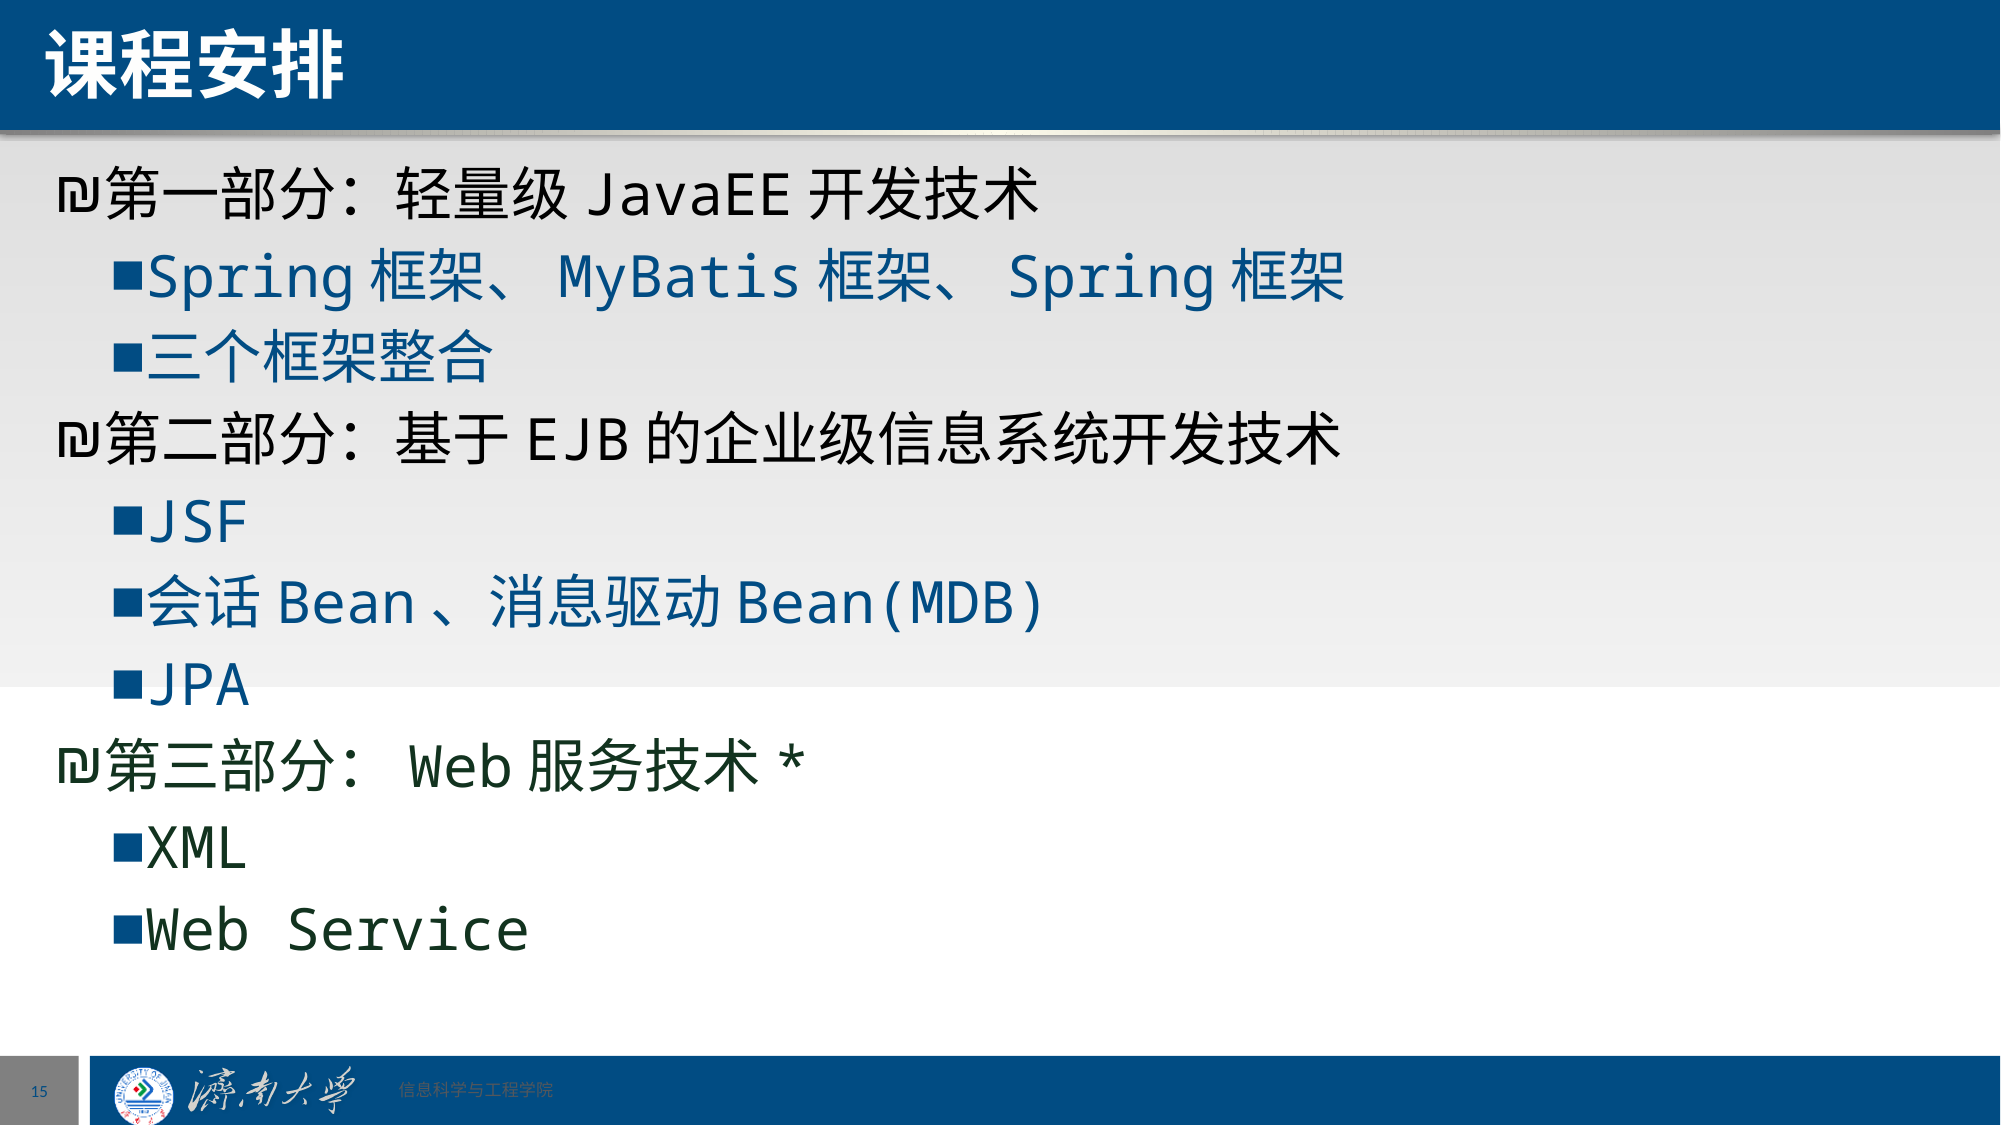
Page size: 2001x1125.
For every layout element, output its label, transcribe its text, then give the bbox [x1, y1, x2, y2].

picture [114, 1067, 174, 1125]
list 第一部分：轻量级JavaEE开发技术 Spring框架、MyBatis框架、Spring框架 三个框架整合 第二部分：基于EJB的企业级信息系统开发技术 JSF 会话Bean、消息驱动Bean(MDB) JPA 第三部分：Web服务技术* XML Web Service [39, 149, 1979, 1055]
title 课程安排 [0, 0, 2000, 130]
